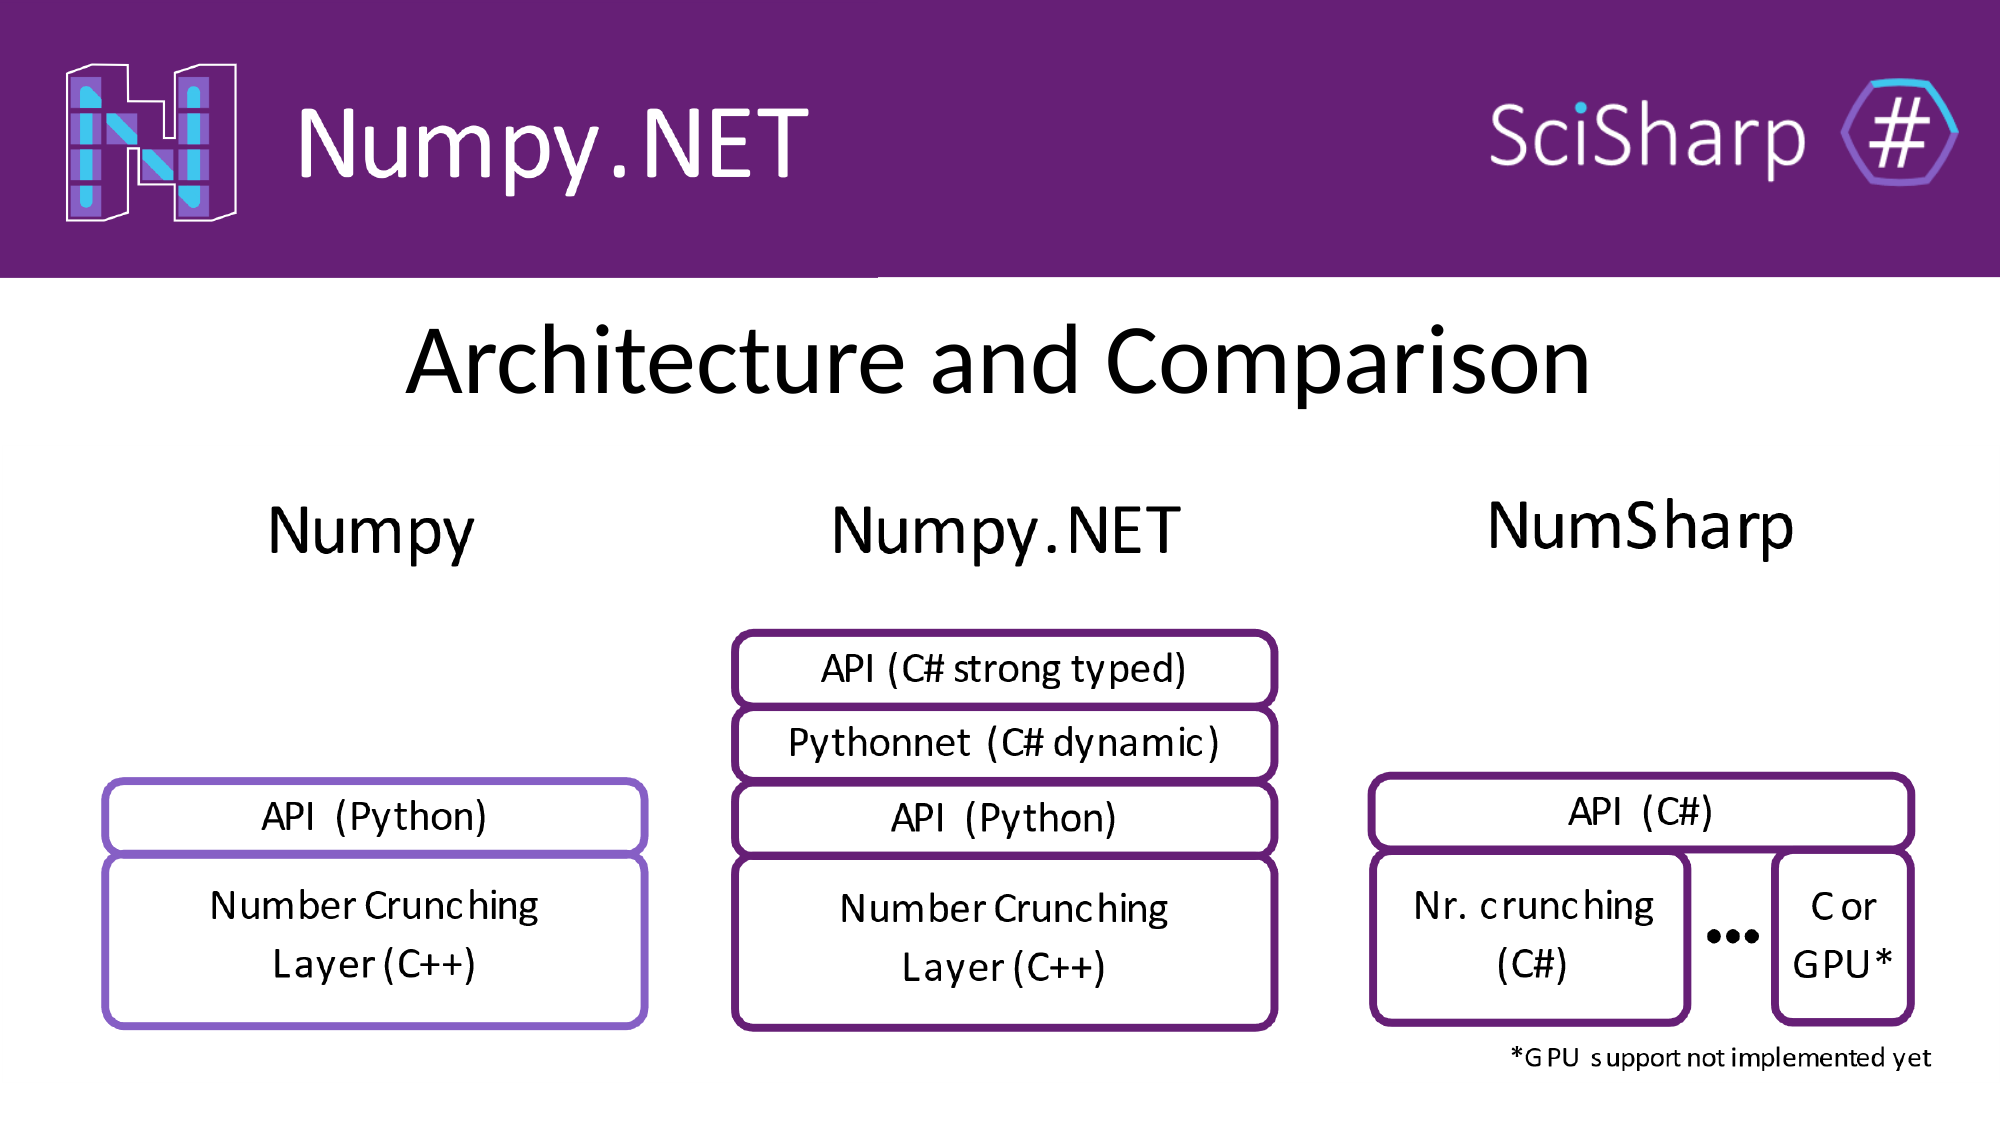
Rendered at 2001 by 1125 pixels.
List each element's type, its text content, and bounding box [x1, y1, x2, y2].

text_box [0, 0, 2000, 278]
picture [0, 2, 878, 278]
picture [1431, 42, 2000, 226]
picture [0, 441, 2000, 1083]
list Architecture and Comparison [137, 299, 1863, 441]
